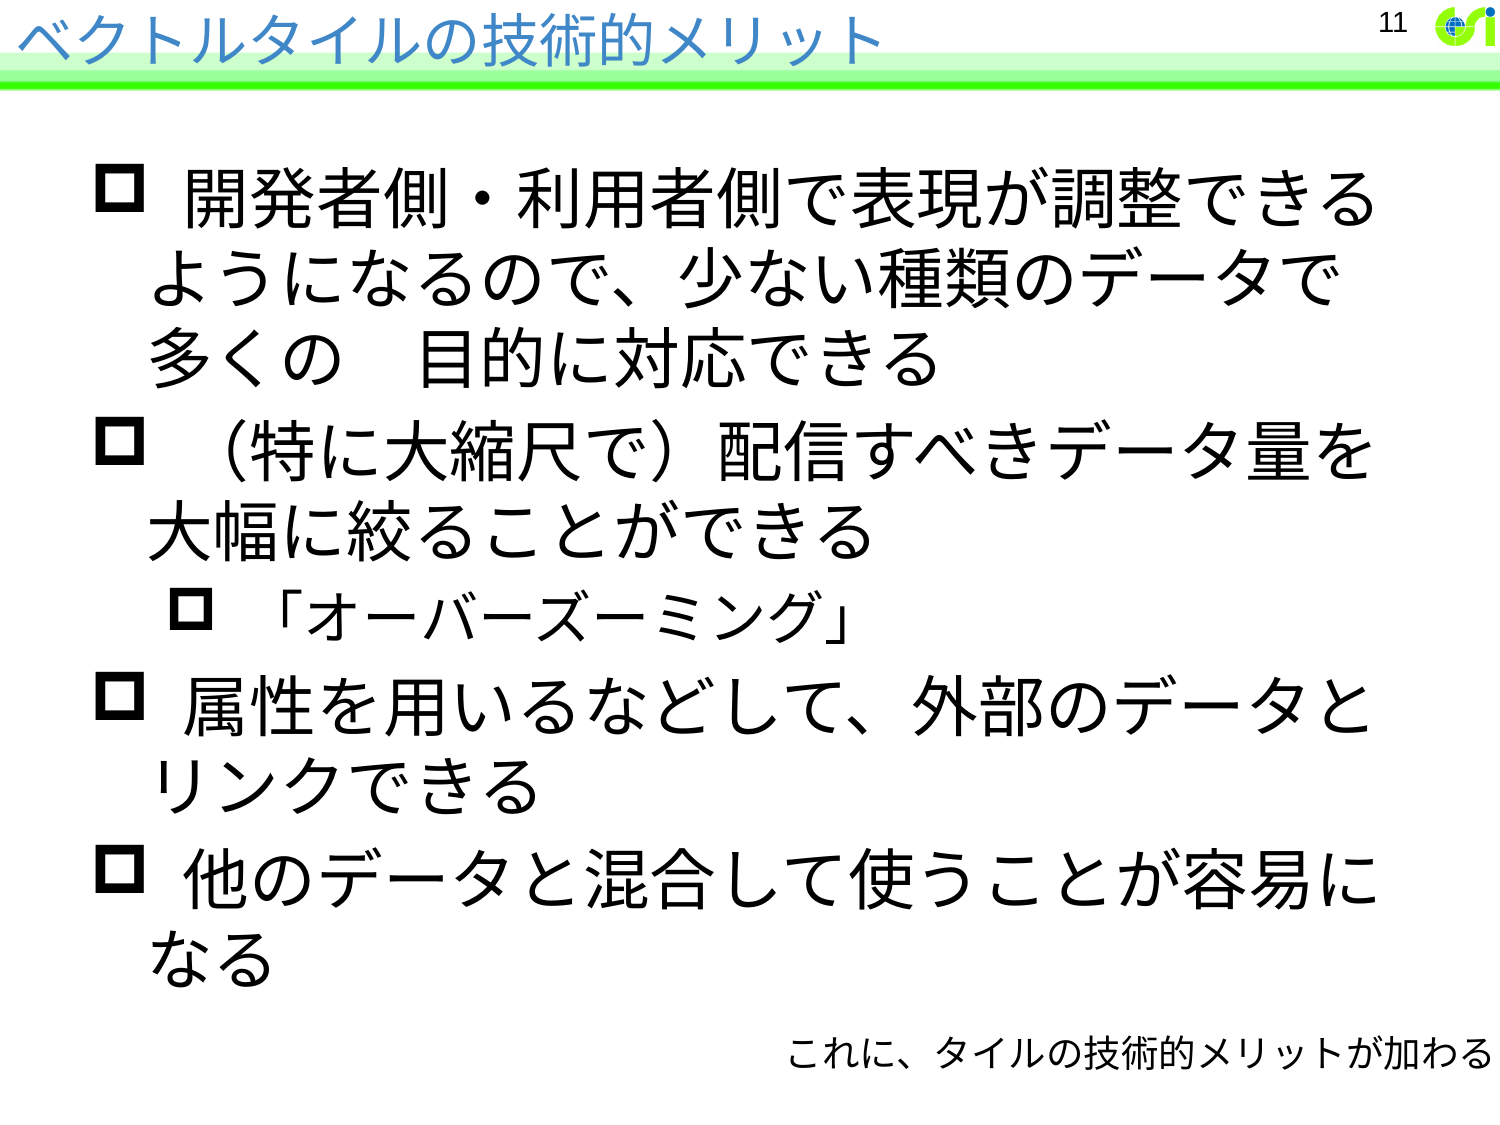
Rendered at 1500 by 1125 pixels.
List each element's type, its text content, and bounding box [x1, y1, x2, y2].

picture [0, 0, 1500, 91]
text_box これに、タイルの技術的メリットが加わる [769, 1023, 1500, 1083]
title ベクトルタイルの技術的メリット [0, 0, 1152, 79]
list 開発者側・利用者側で表現が調整できるようになるので、少ない種類のデータで多くの 目的に対応できる （特に大縮尺で）配信すべきデータ量を大幅に絞ることができる 「オーバーズーミング」 属性を用いるなどして、外部のデータとリンクできる 他のデータと混合して使うことが容易になる [75, 149, 1425, 965]
slide_number 11 [1072, 0, 1424, 74]
